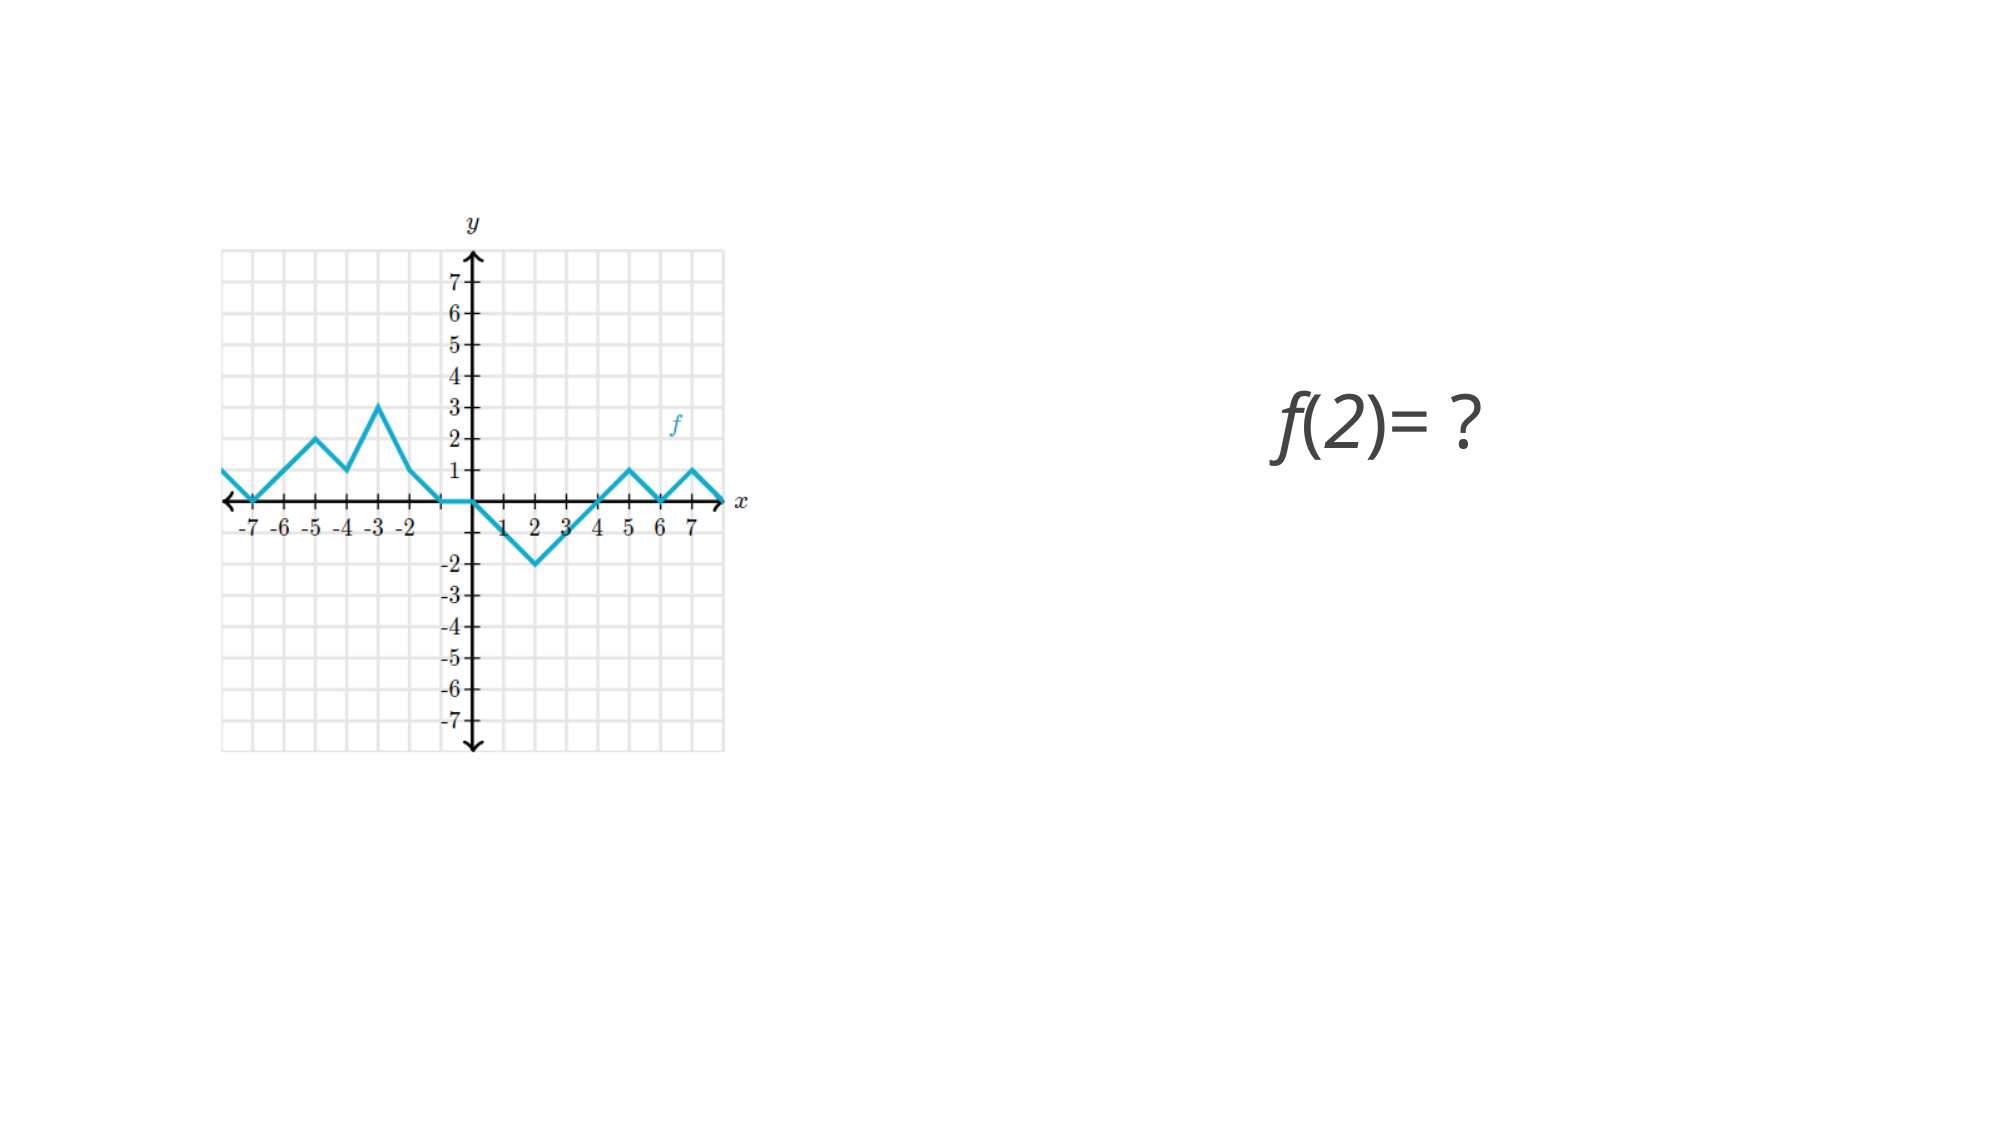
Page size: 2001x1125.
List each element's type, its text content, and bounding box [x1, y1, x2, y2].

picture [200, 213, 774, 766]
text_box f(2)= ? [1263, 366, 1629, 472]
